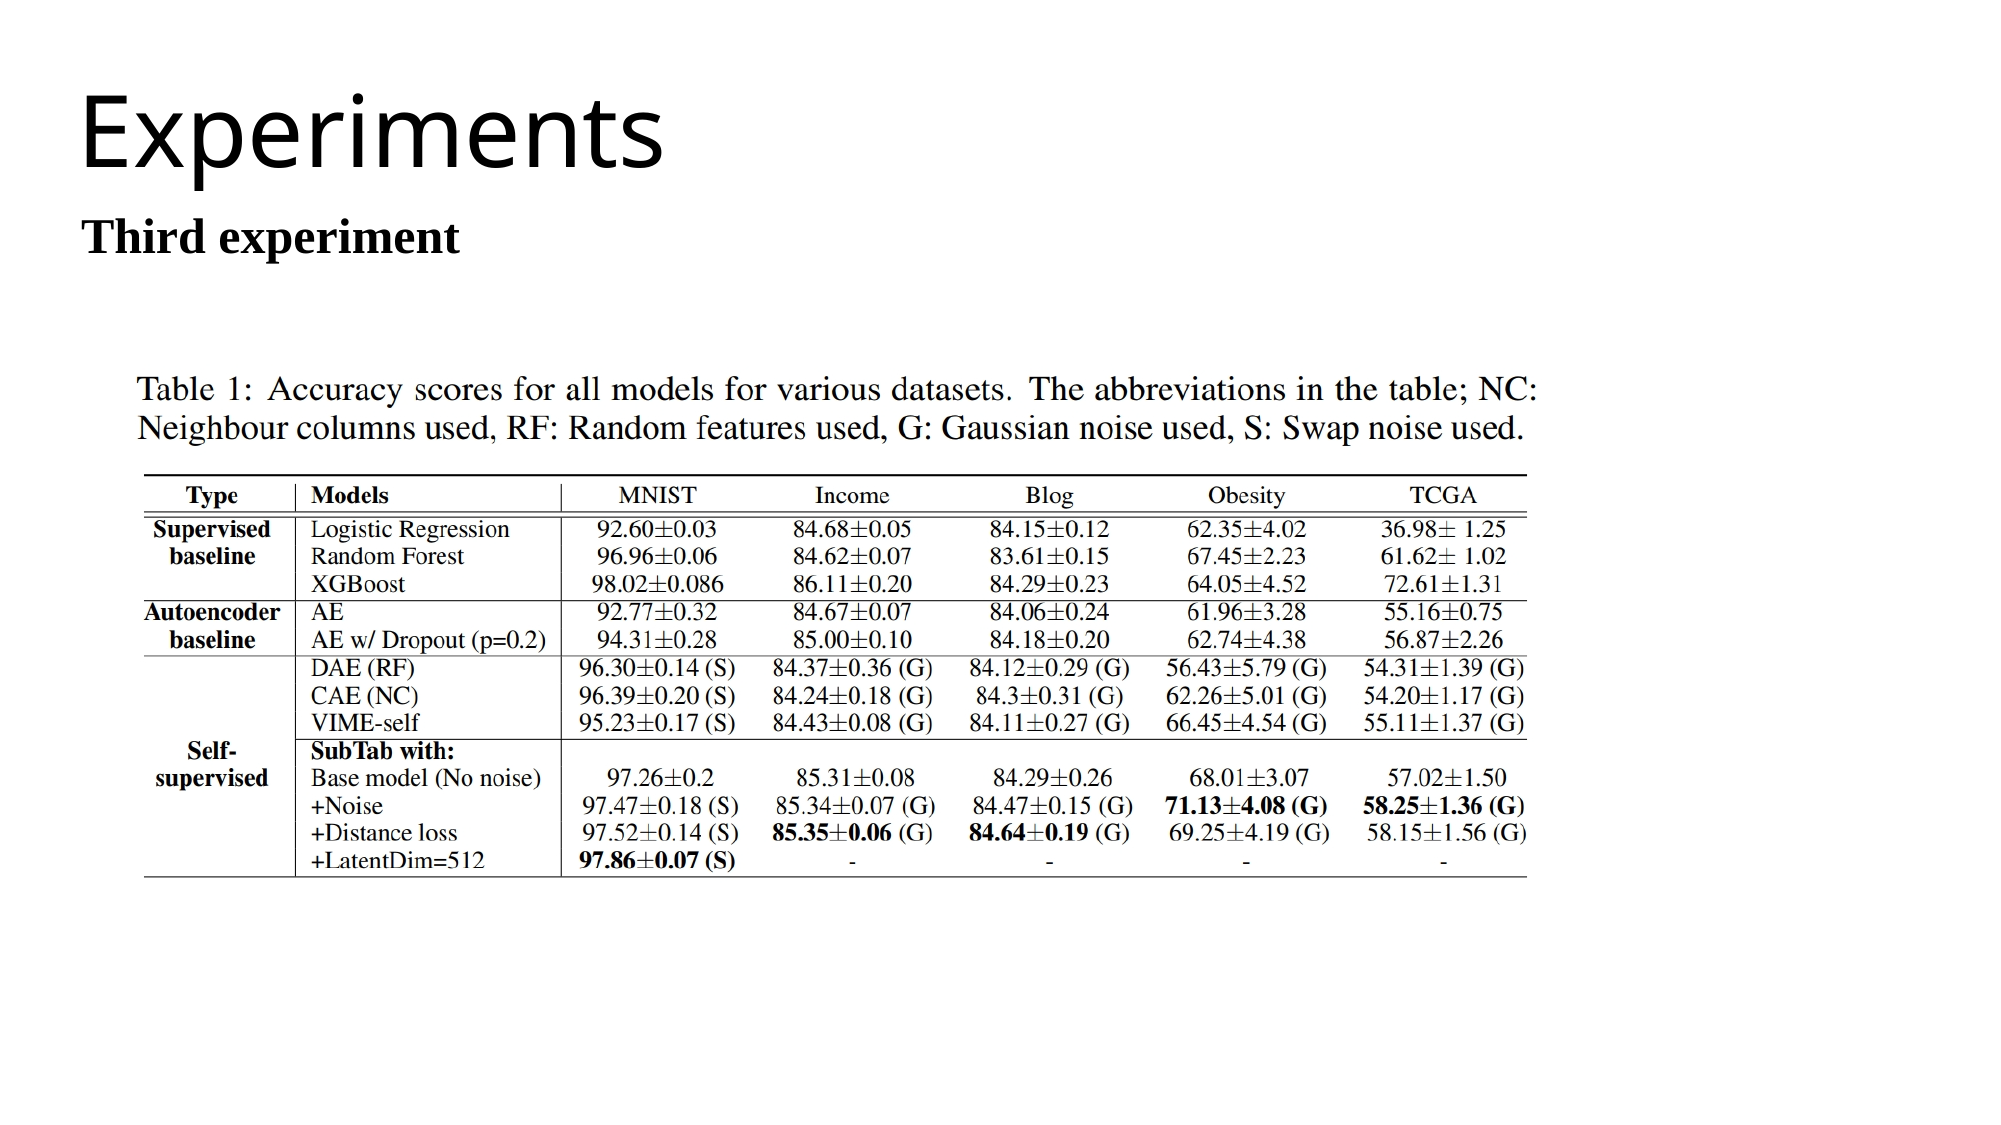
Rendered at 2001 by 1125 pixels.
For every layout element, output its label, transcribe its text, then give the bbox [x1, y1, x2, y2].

text_box Third experiment [66, 196, 1430, 272]
text_box Experiments [63, 60, 1484, 195]
picture [134, 364, 1575, 894]
